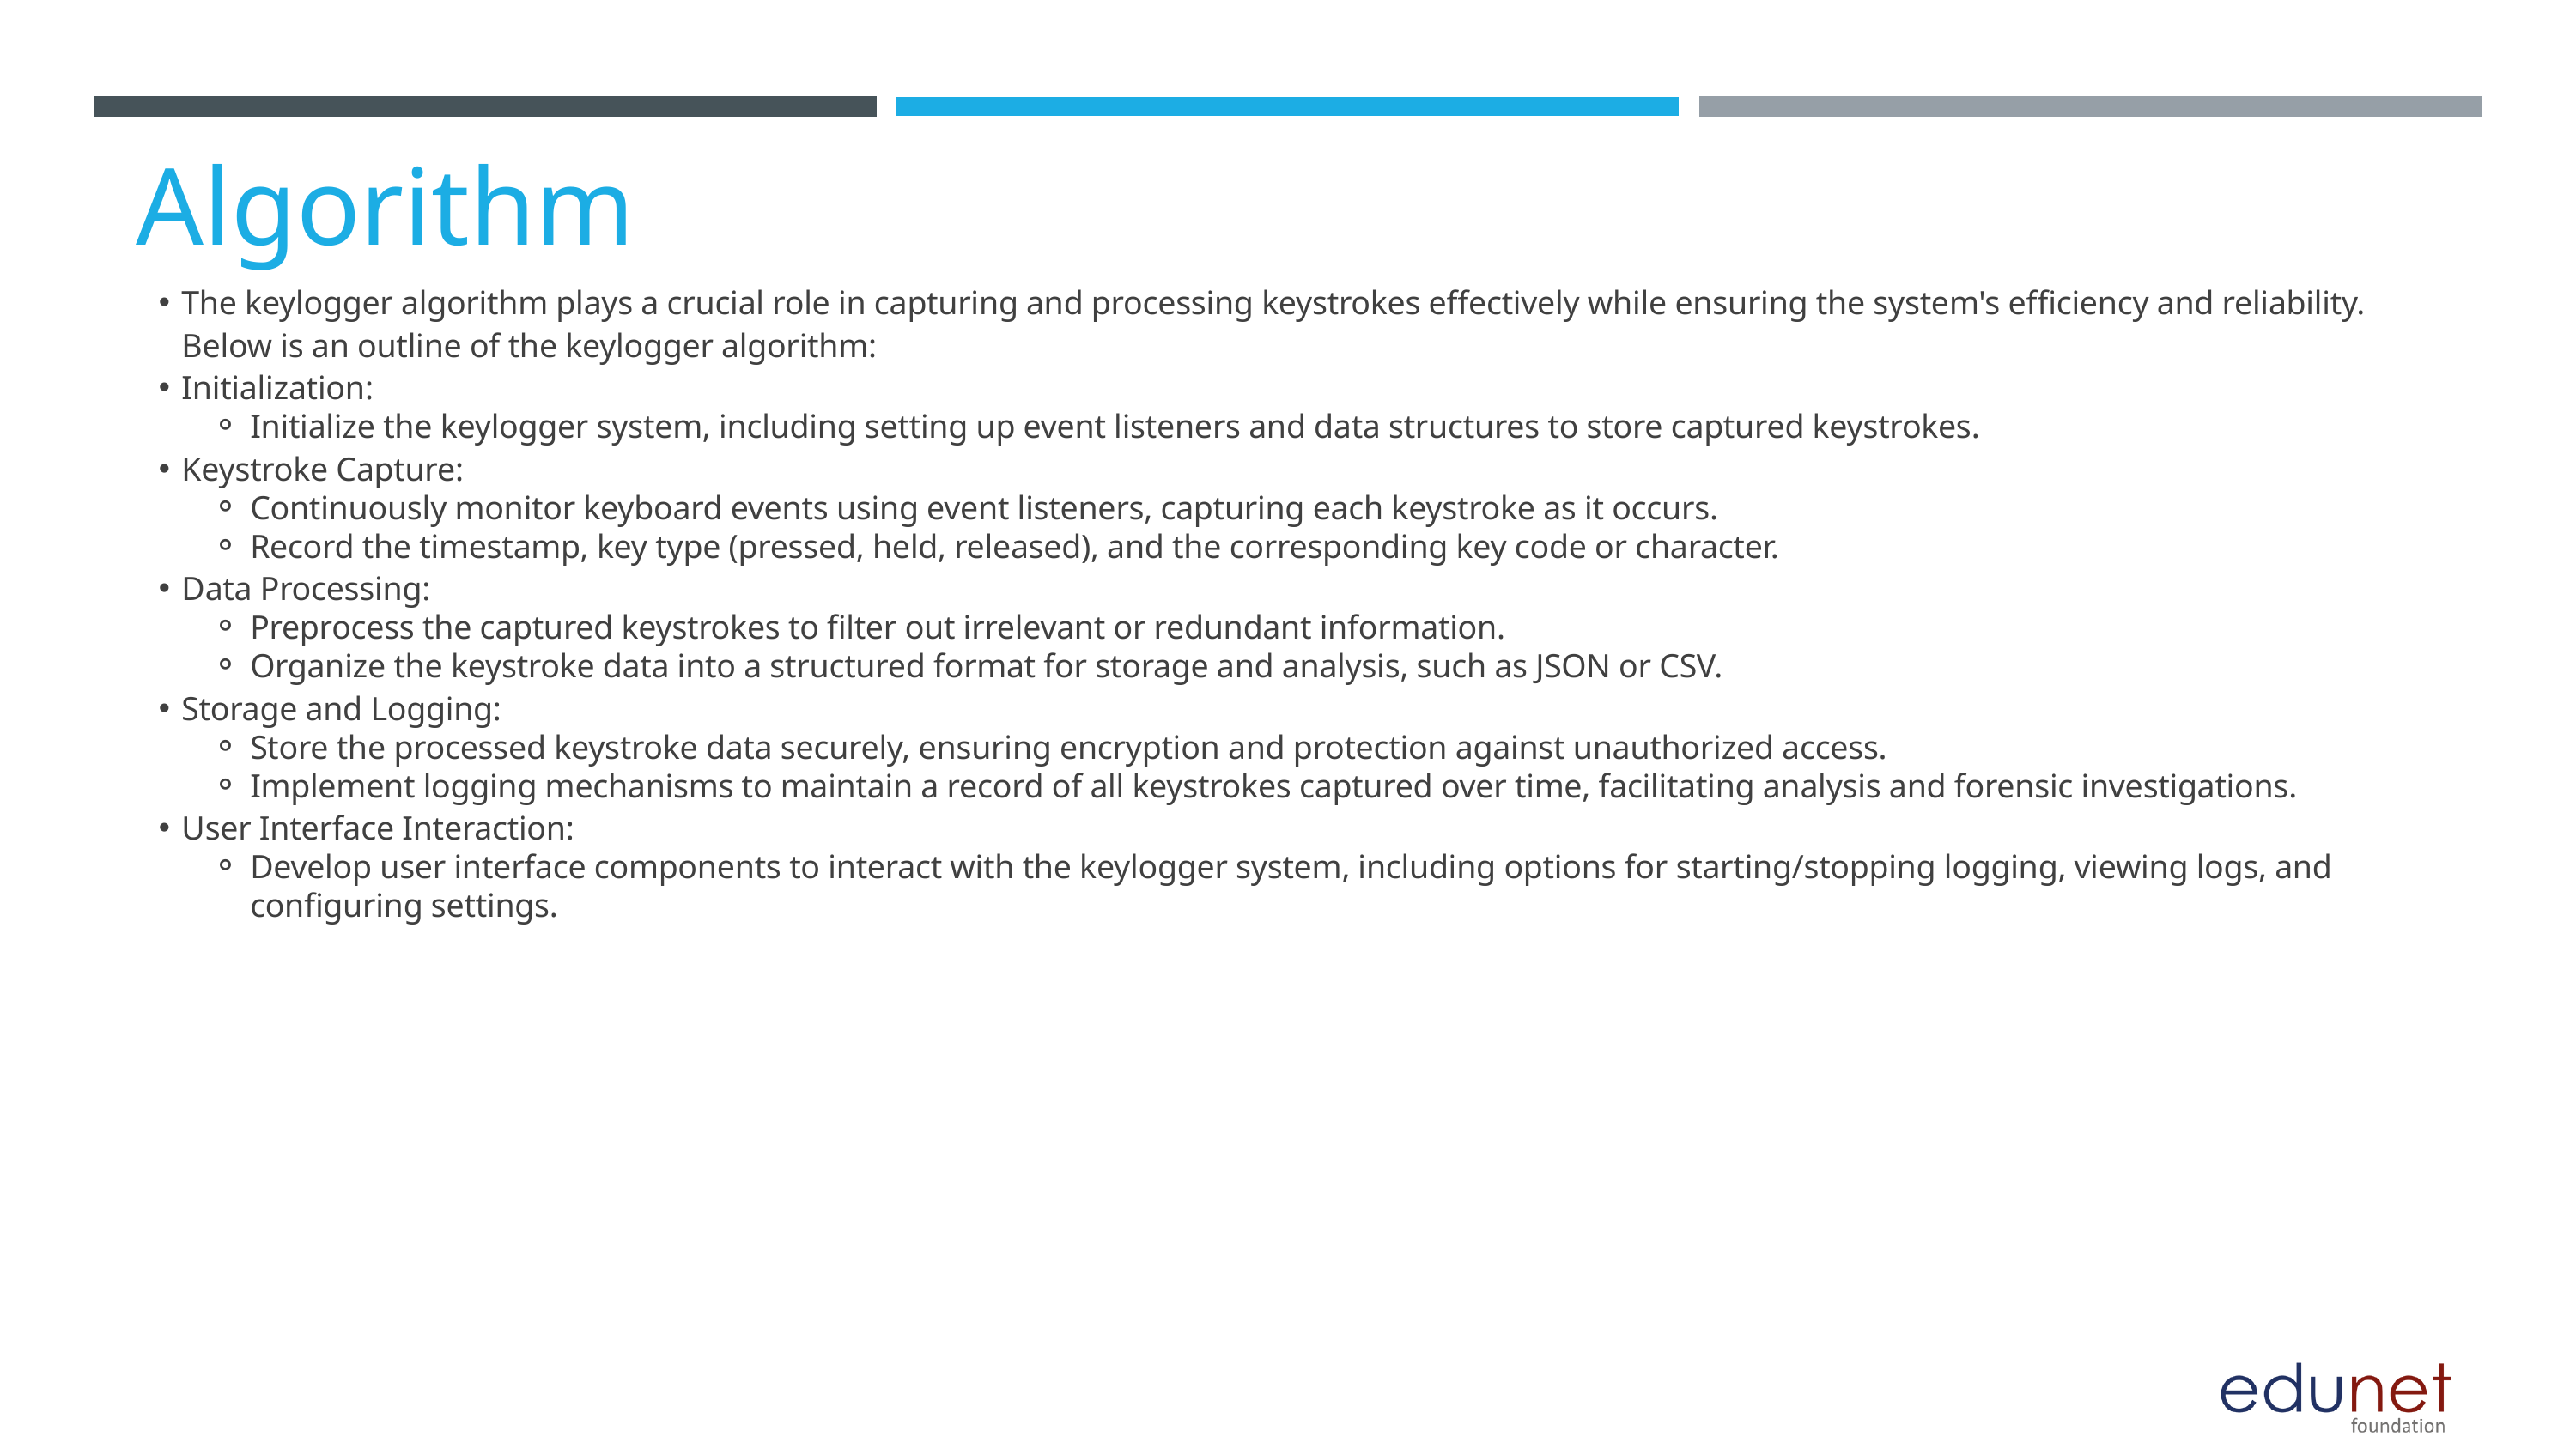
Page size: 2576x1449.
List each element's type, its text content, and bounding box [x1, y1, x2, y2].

text_box Algorithm [136, 138, 2440, 266]
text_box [94, 96, 878, 118]
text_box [1698, 95, 2482, 118]
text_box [896, 96, 1680, 117]
text_box The keylogger algorithm plays a crucial role in capturing and processing keystrokes effectively while ensuring the system's efficiency and reliability. Below is an outline of the keylogger algorithm: Initialization: Initialize the keylogger system, including setting up event listeners and data structures to store captured keystrokes. Keystroke Capture: Continuously monitor keyboard events using event listeners, capturing each keystroke as it occurs. Record the timestamp, key type (pressed, held, released), and the corresponding key code or character. Data Processing: Preprocess the captured keystrokes to filter out irrelevant or redundant information. Organize the keystroke data into a structured format for storage and analysis, such as JSON or CSV. Storage and Logging: Store the processed keystroke data securely, ensuring encryption and protection against unauthorized access. Implement logging mechanisms to maintain a record of all keystrokes captured over time, facilitating analysis and forensic investigations. User Interface Interaction: Develop user interface components to interact with the keylogger system, including options for starting/stopping logging, viewing logs, and configuring settings. [136, 278, 2440, 925]
text_box [2215, 1360, 2454, 1437]
